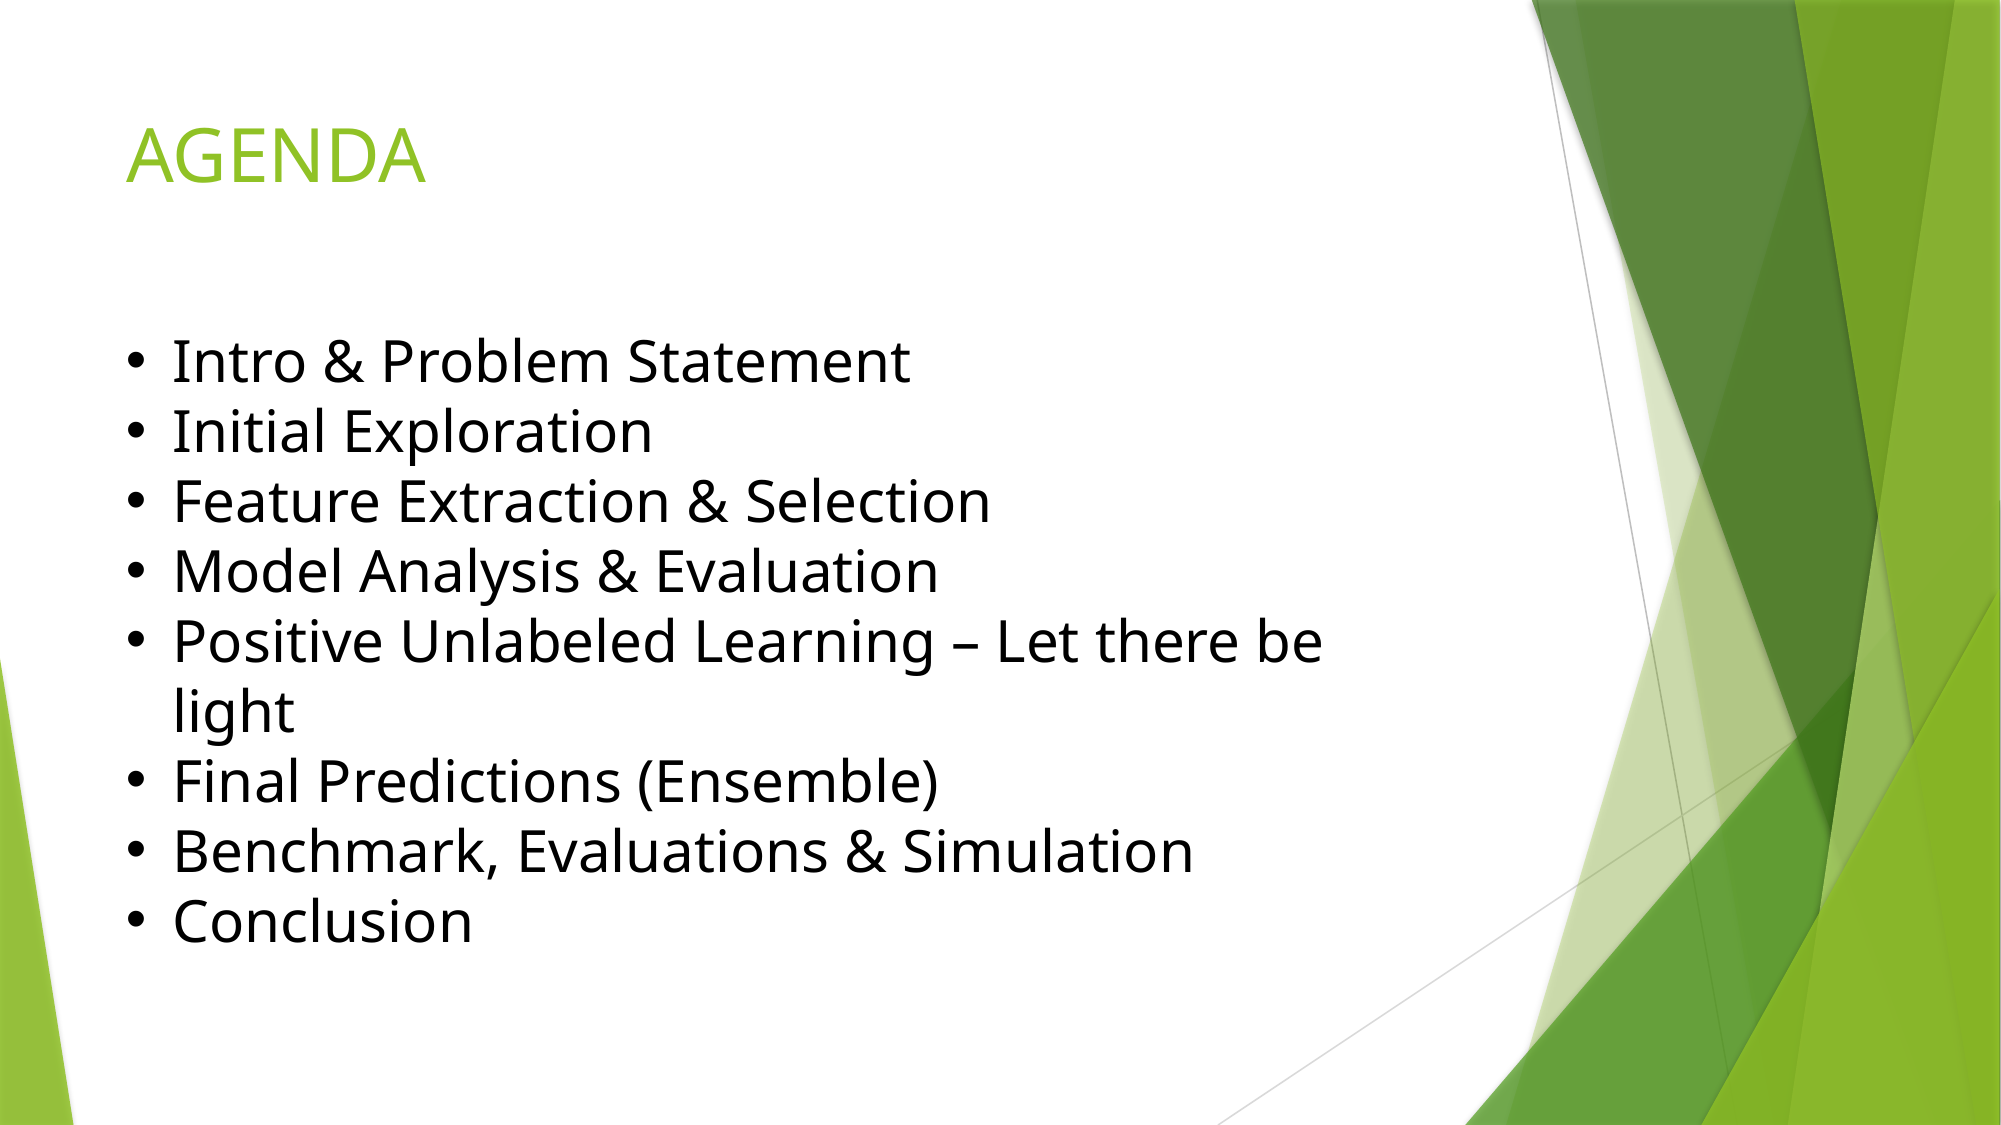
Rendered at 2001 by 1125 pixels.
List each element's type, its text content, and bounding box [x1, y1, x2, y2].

title AGENDA [111, 99, 1522, 317]
text_box Intro & Problem Statement Initial Exploration Feature Extraction & Selection Model Analysis & Evaluation Positive Unlabeled Learning – Let there be light Final Predictions (Ensemble) Benchmark, Evaluations & Simulation Conclusion [111, 316, 1450, 1007]
